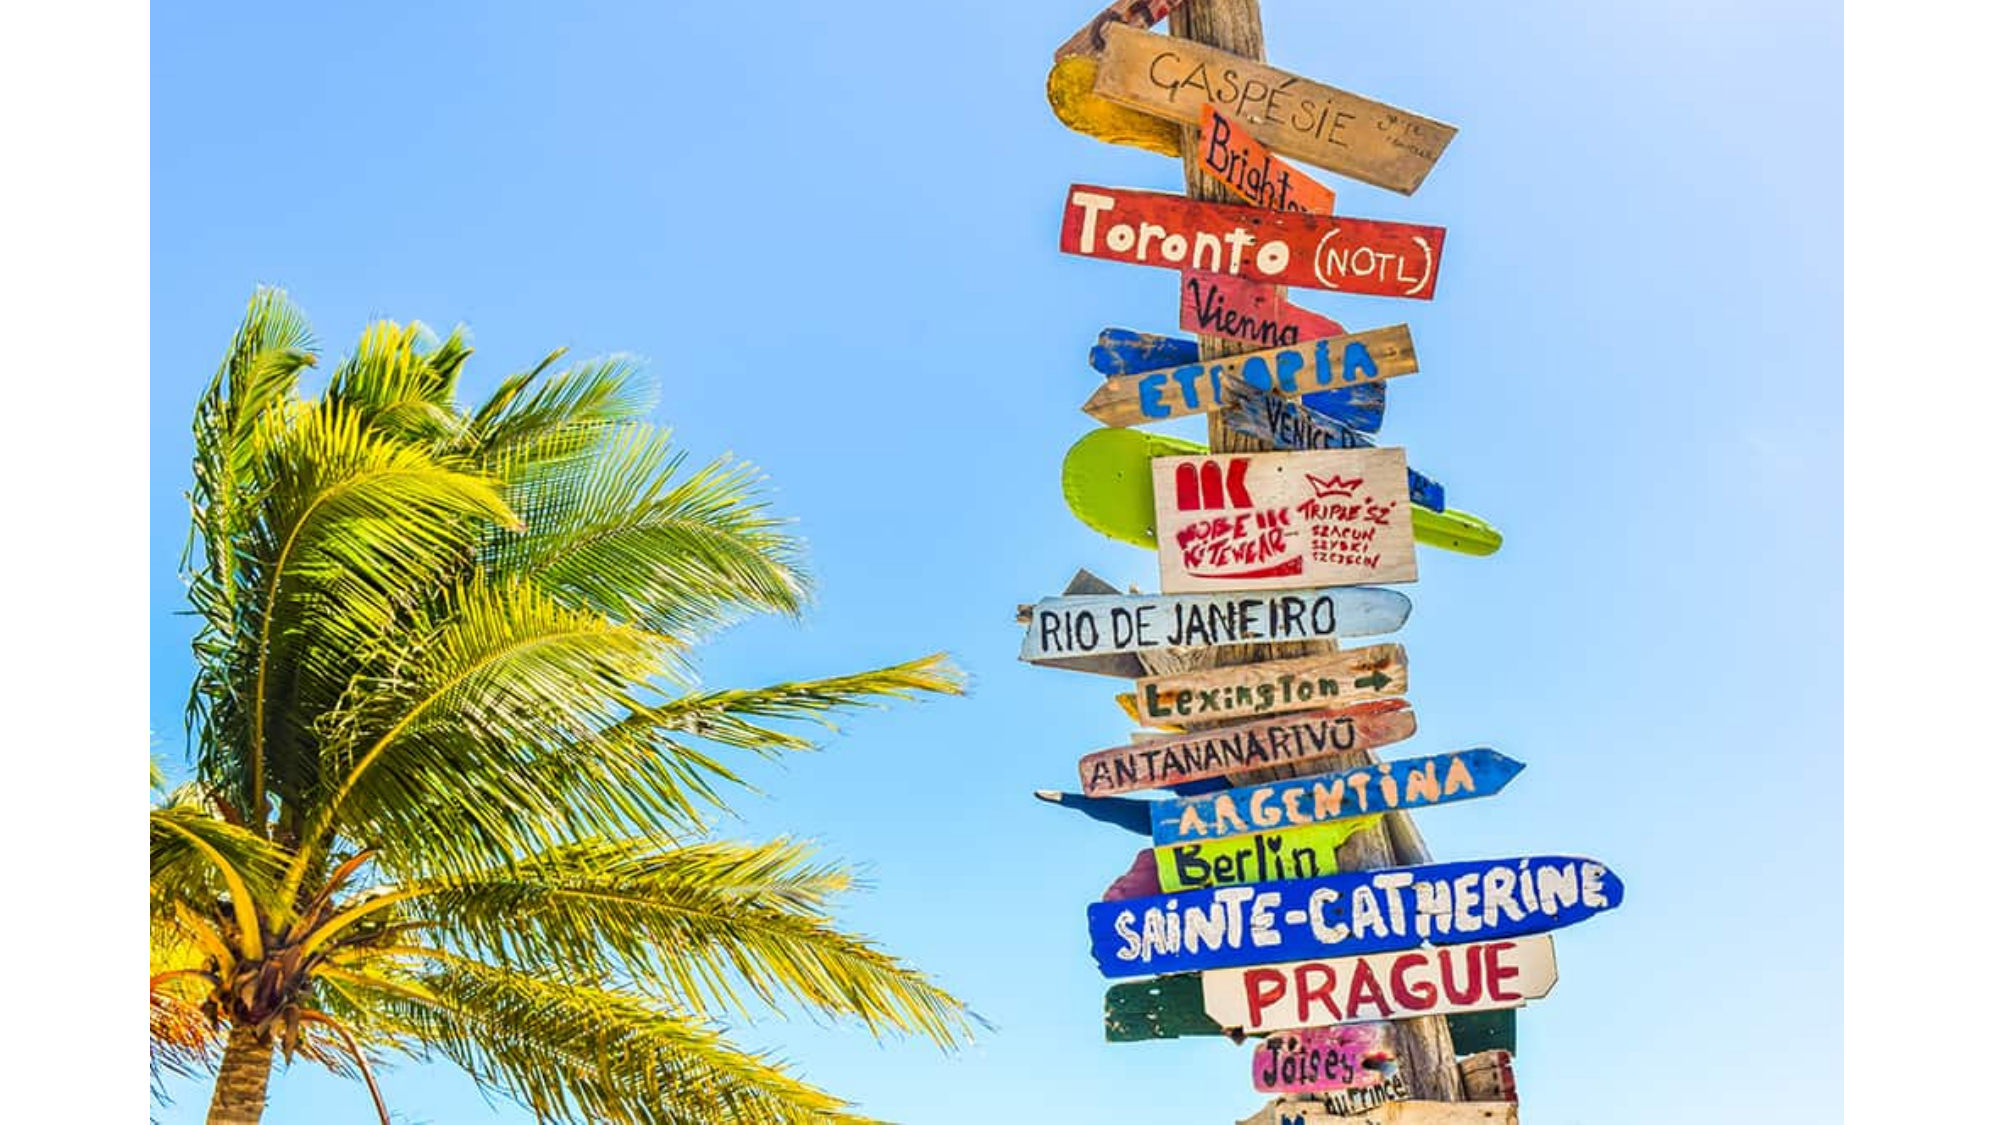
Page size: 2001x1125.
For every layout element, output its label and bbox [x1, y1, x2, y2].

picture [149, 0, 1844, 1125]
